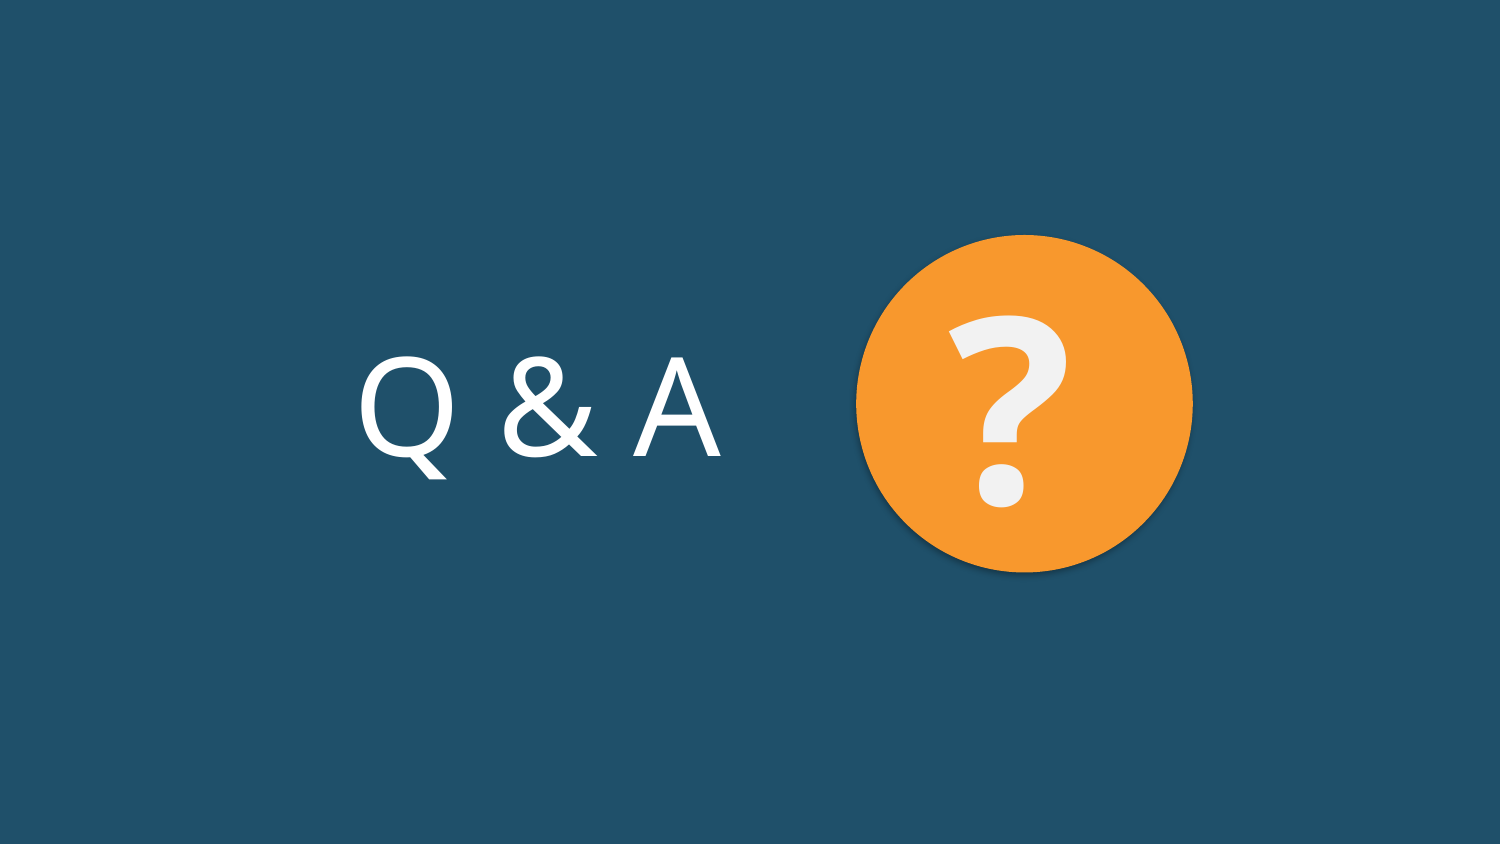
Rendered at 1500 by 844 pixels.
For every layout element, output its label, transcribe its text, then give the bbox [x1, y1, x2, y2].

title Q & A [0, 353, 737, 470]
text_box [1090, 247, 1194, 561]
text_box ? [933, 237, 1090, 565]
text_box [855, 261, 933, 547]
text_box [972, 565, 1077, 574]
